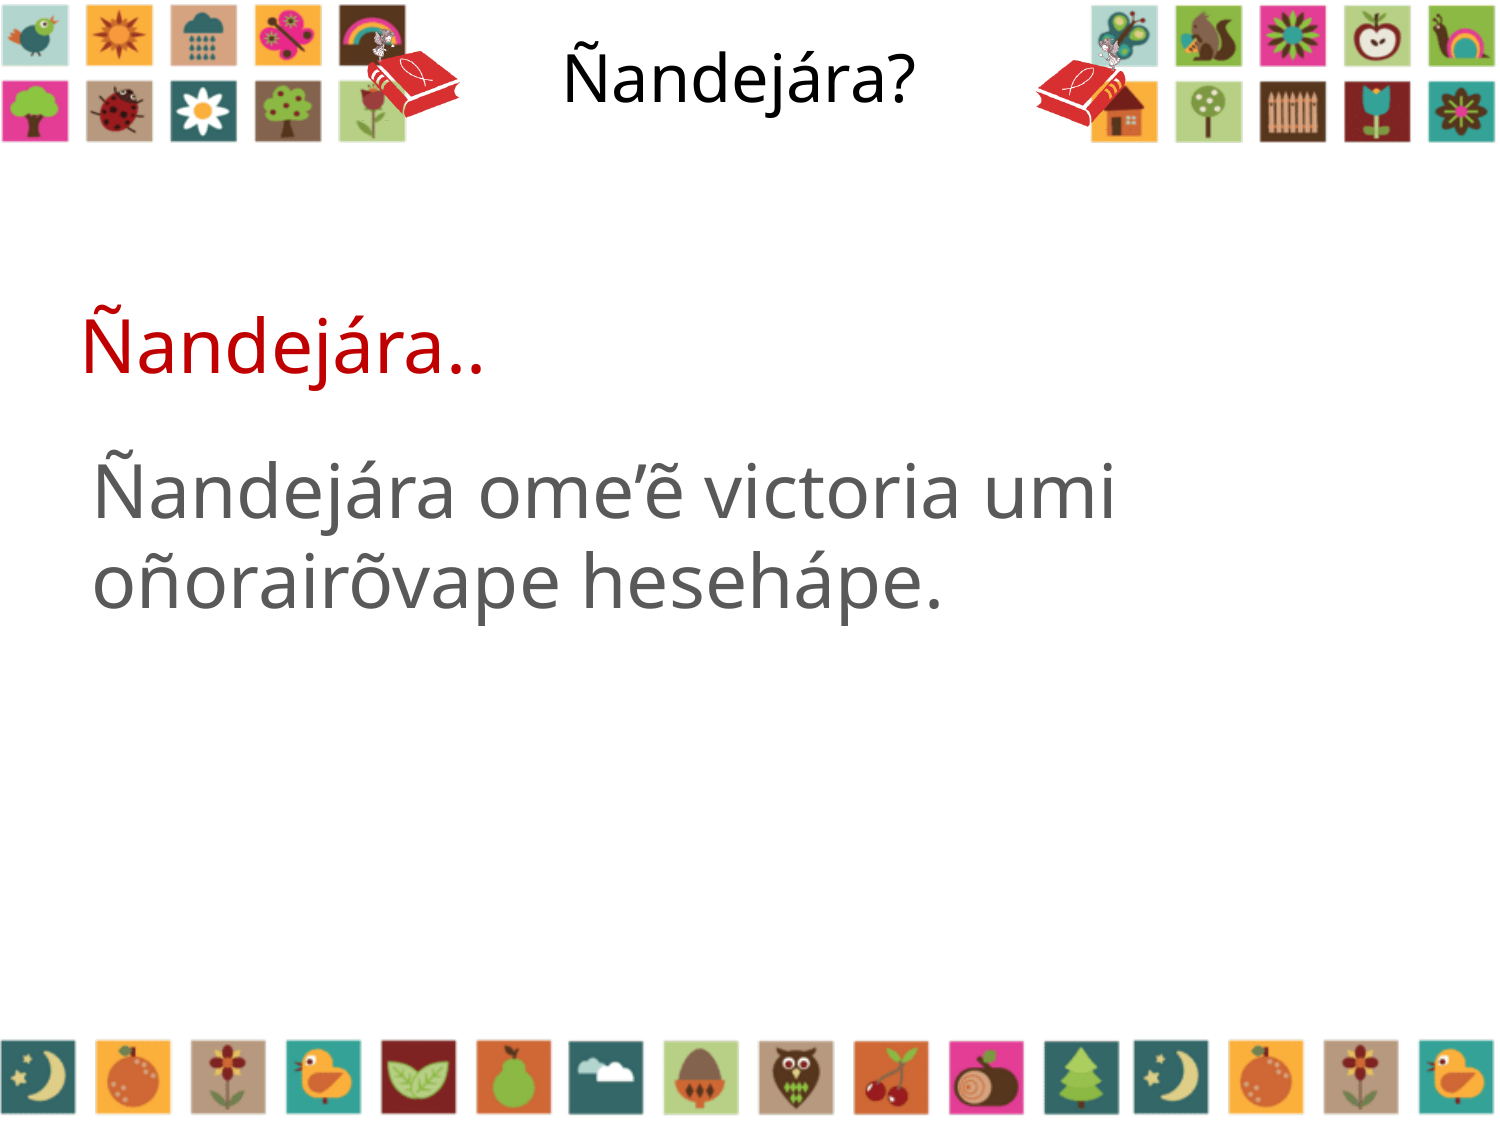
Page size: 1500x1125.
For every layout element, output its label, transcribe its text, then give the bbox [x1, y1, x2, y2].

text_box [0, 1028, 1500, 1118]
text_box Ñandejára? [496, 28, 998, 124]
picture [0, 3, 492, 150]
text_box Ñandejára ome’ẽ victoria umi oñorairõvape hesehápe. [76, 436, 1424, 632]
text_box Ñandejára.. [64, 290, 1412, 396]
picture [1003, 3, 1500, 150]
